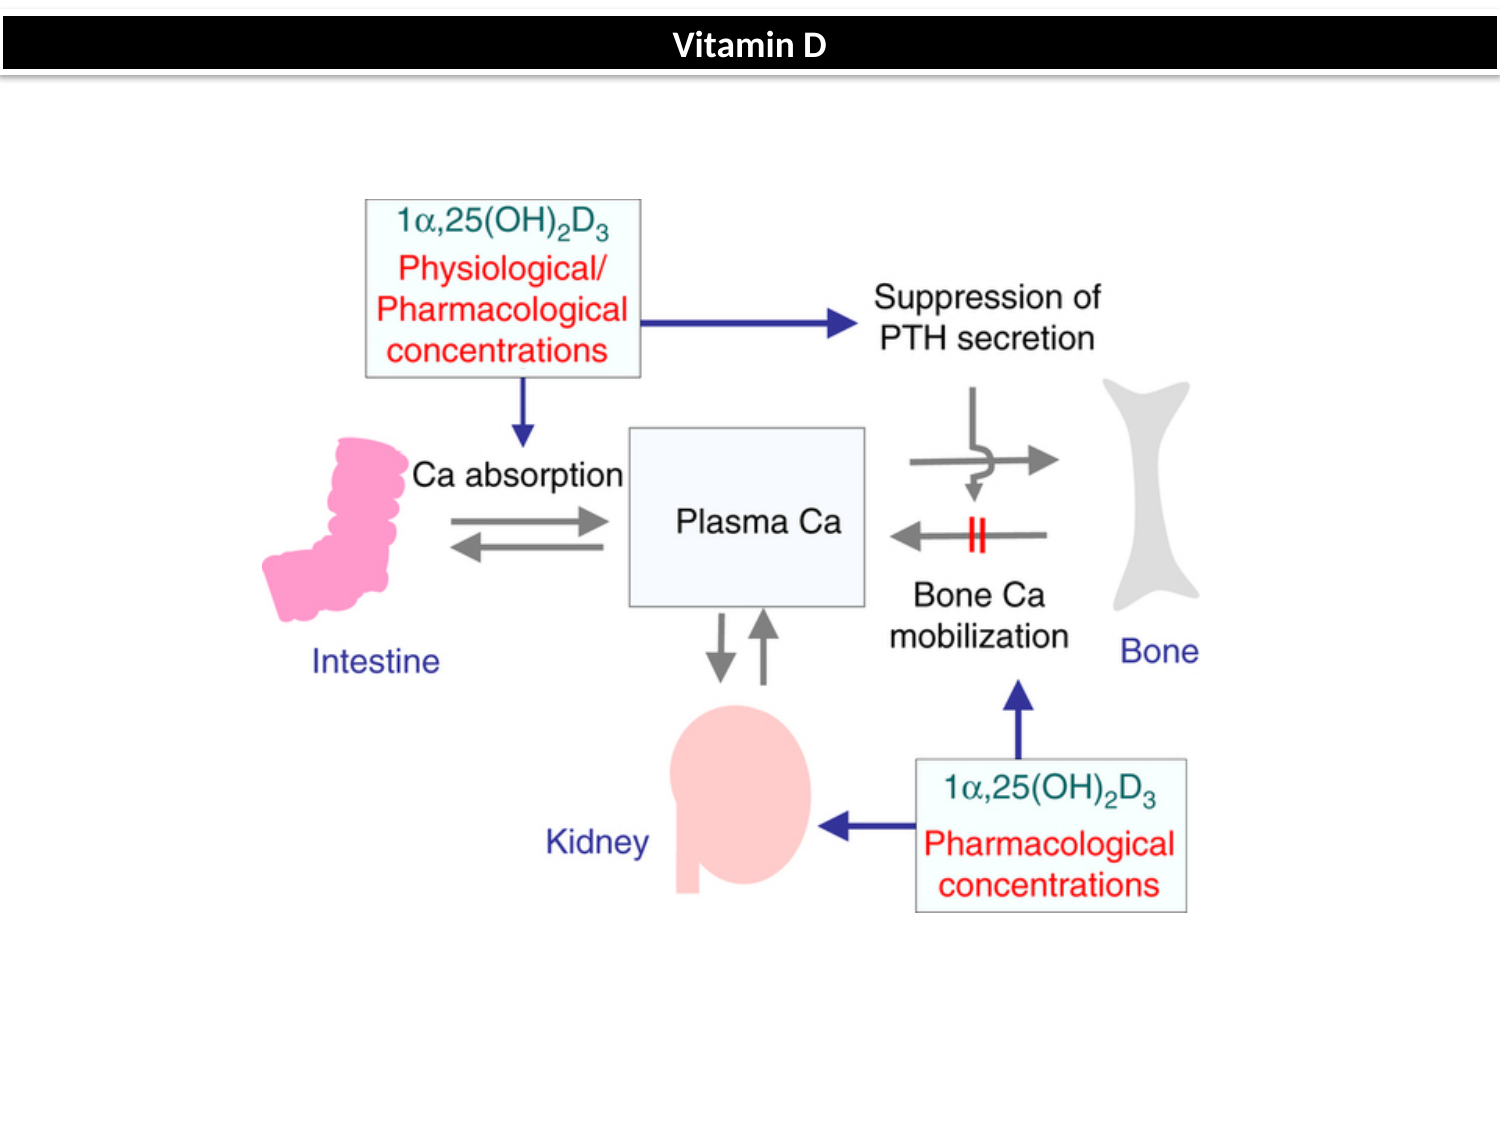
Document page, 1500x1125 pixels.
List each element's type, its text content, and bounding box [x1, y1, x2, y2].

text_box Vitamin D [0, 9, 1500, 75]
picture [262, 199, 1201, 913]
